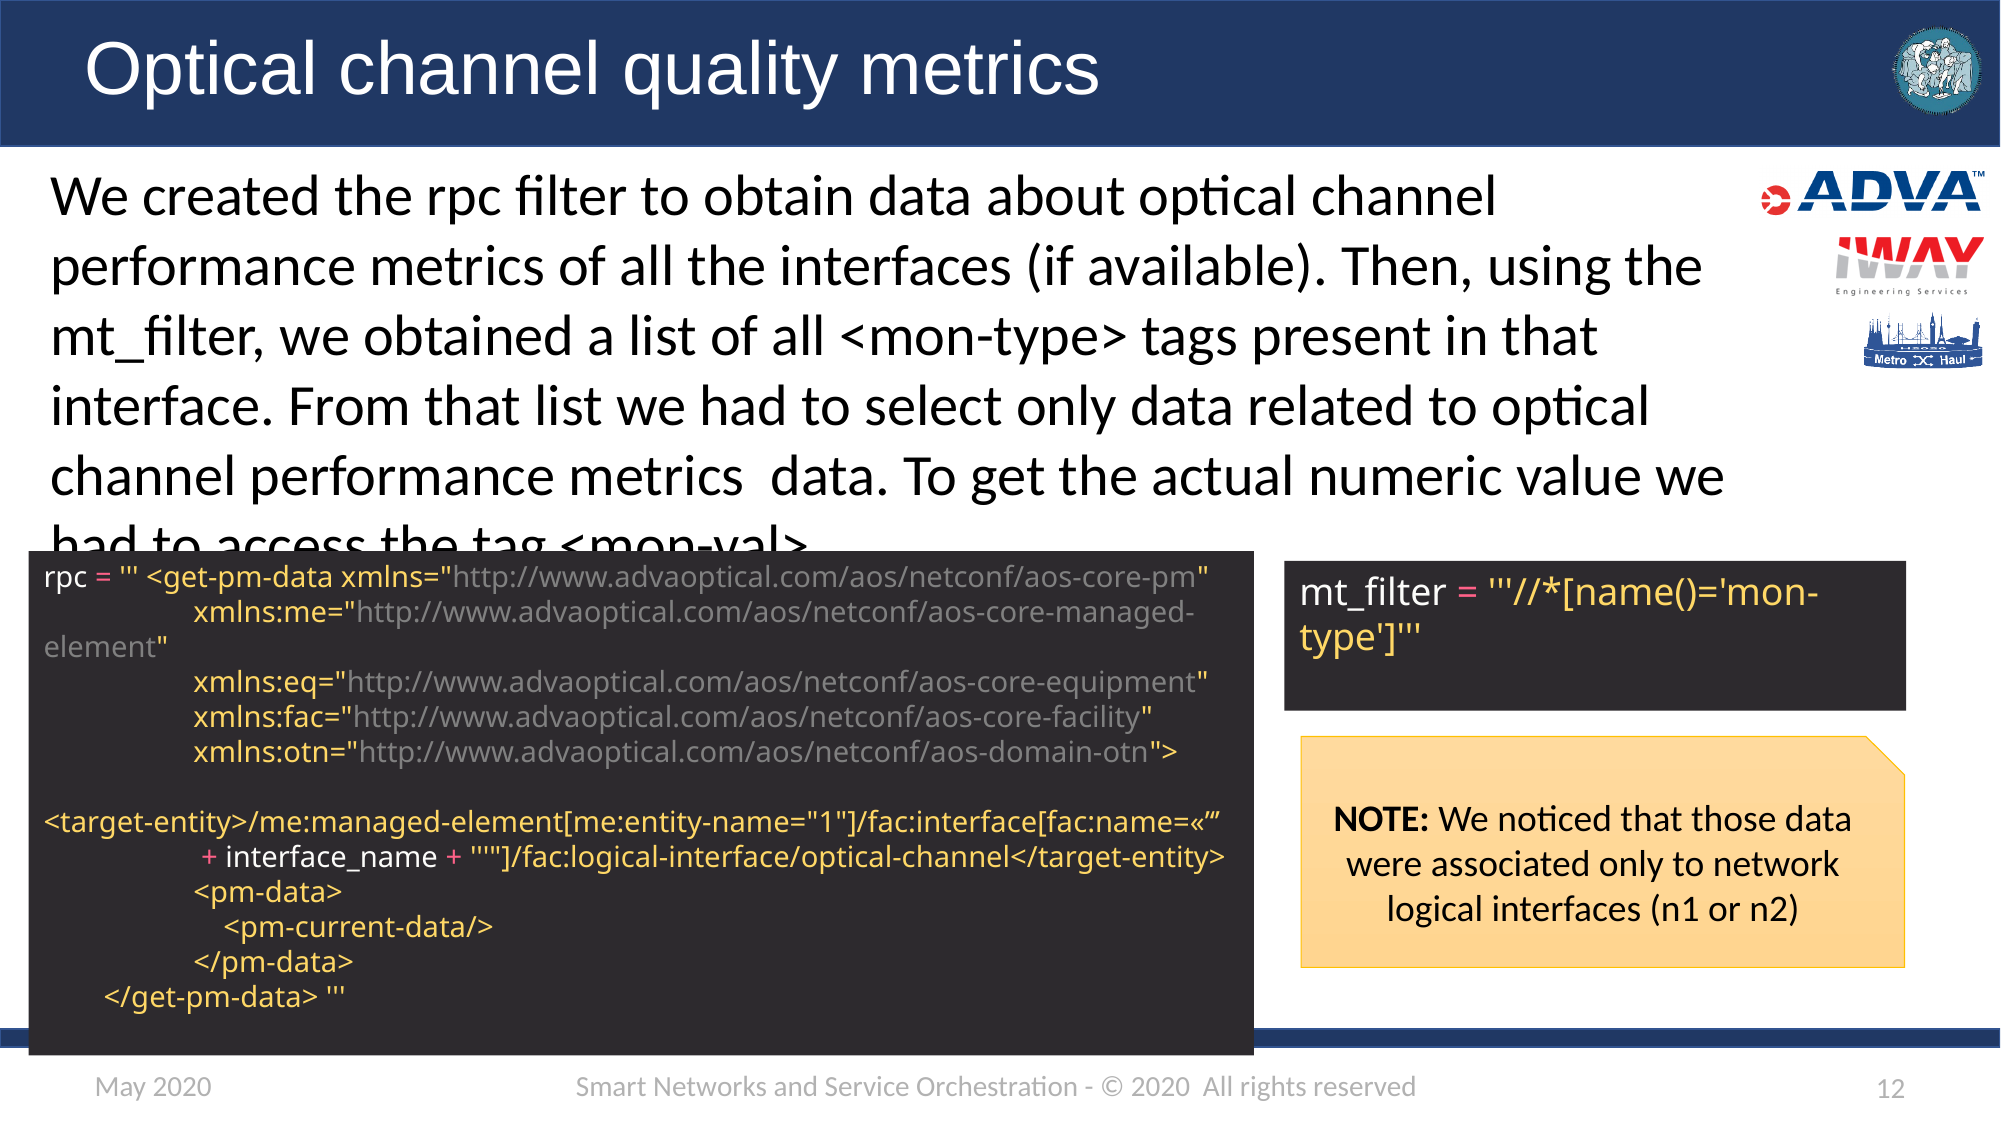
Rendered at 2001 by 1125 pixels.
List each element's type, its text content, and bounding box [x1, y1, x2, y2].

picture [1891, 22, 1984, 116]
footer Smart Networks and Service Orchestration - © 2020 All rights reserved [462, 1047, 1538, 1123]
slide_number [79, 1058, 440, 1112]
text_box We created the rpc filter to obtain data about optical channel performance metrics of all the interfaces (if available). Then, using the mt_filter, we obtained a list of all <mon-type> tags present in that interface. From that list we had to select only data related to optical channel performance metrics data. To get the actual numeric value we had to access the tag <mon-val>. [35, 149, 1800, 585]
text_box mt_filter = '''//*[name()='mon-type']''' [1284, 560, 1907, 711]
picture [1800, 165, 1990, 218]
picture [1863, 310, 1983, 369]
picture [1836, 237, 1984, 296]
slide_number 12 [1595, 1062, 1921, 1112]
title Optical channel quality metrics [69, 14, 1875, 127]
text_box NOTE: We noticed that those data were associated only to network logical interfaces (n1 or n2) [1300, 735, 1906, 968]
text_box rpc = ''' <get-pm-data xmlns="http://www.advaoptical.com/aos/netconf/aos-core-pm" xmlns:me="http://www.advaoptical.com/aos/netconf/aos-core-managed-element" xmlns:eq="http://www.advaoptical.com/aos/netconf/aos-core-equipment" xmlns:fac="http://www.advaoptical.com/aos/netconf/aos-core-facility" xmlns:otn="http://www.advaoptical.com/aos/netconf/aos-domain-otn"> <target-entity>/me:managed-element[me:entity-name="1"]/fac:interface[fac:name=«’‘’ + interface_name + '''"]/fac:logical-interface/optical-channel</target-entity> <pm-data> <pm-current-data/> </pm-data> </get-pm-data> ''' [28, 551, 1254, 1056]
